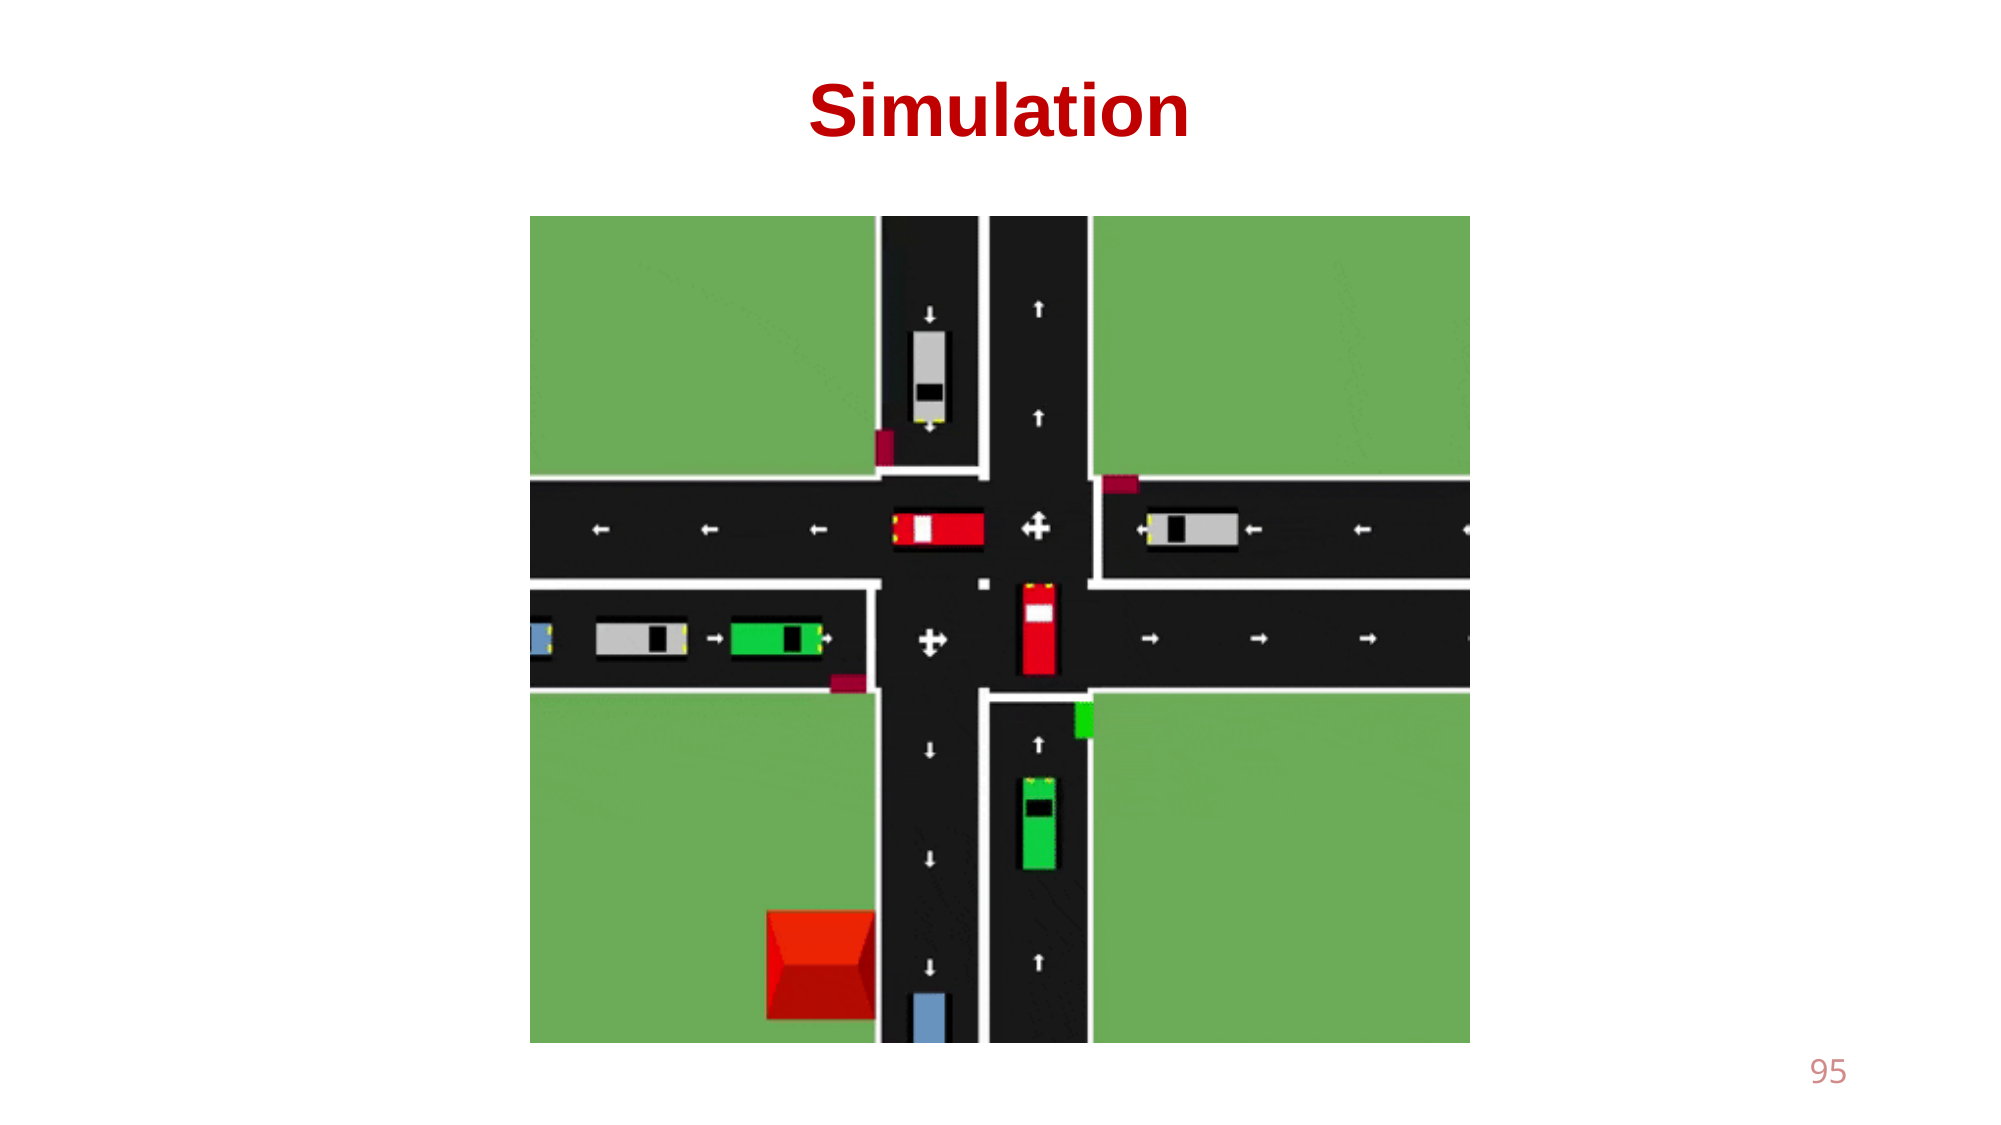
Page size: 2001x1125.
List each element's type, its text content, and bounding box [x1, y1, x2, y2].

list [530, 216, 1470, 1043]
title Simulation [137, 59, 1863, 166]
slide_number 95 [1412, 1042, 1863, 1103]
